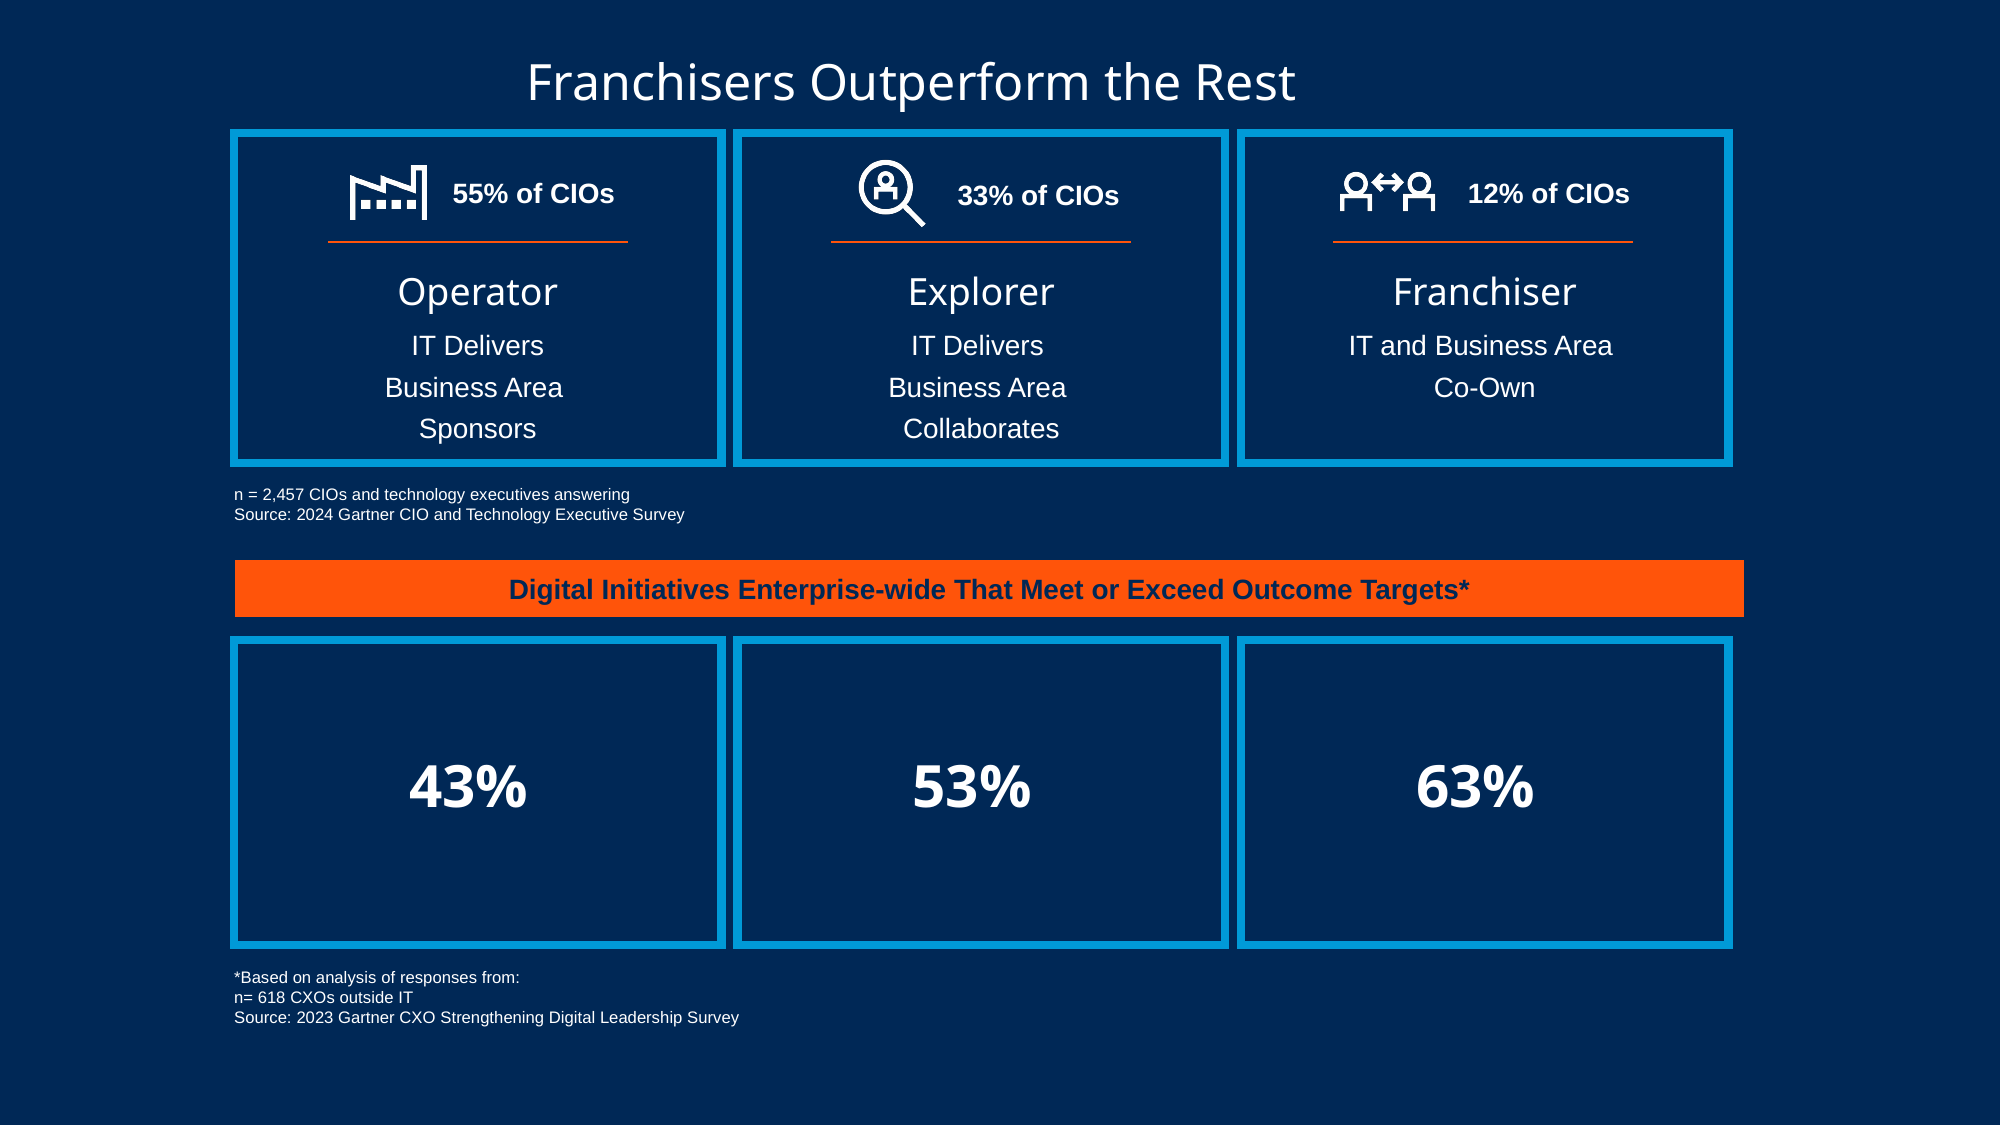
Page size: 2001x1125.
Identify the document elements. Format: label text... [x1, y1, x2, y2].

text_box IT Delivers Business Area Collaborates [888, 327, 1075, 445]
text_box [841, 154, 1121, 231]
text_box n = 2,457 CIOs and technology executives answering Source: 2024 Gartner CIO and Technology Executive Survey [234, 479, 738, 524]
text_box Explorer [907, 260, 1056, 321]
text_box [737, 132, 1226, 464]
text_box [233, 639, 723, 946]
text_box 63% [1416, 749, 1554, 820]
text_box 43% [409, 749, 547, 820]
text_box Digital Initiatives Enterprise-wide That Meet or Exceed Outcome Targets* [238, 563, 1741, 614]
text_box [1240, 639, 1730, 946]
text_box 53% [912, 749, 1050, 820]
text_box Franchisers Outperform the Rest [511, 42, 1512, 118]
text_box [737, 639, 1226, 946]
text_box [1240, 132, 1730, 464]
text_box IT Delivers Business Area Sponsors [384, 327, 571, 445]
text_box IT and Business Area Co-Own [1348, 327, 1621, 403]
text_box Operator [397, 260, 559, 321]
text_box [233, 132, 723, 464]
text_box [1338, 154, 1631, 231]
text_box Franchiser [1392, 260, 1577, 321]
text_box *Based on analysis of responses from: n= 618 CXOs outside IT Source: 2023 Gartner CXO Strengthening Digital Leadership Survey [234, 966, 777, 1027]
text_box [339, 154, 616, 231]
